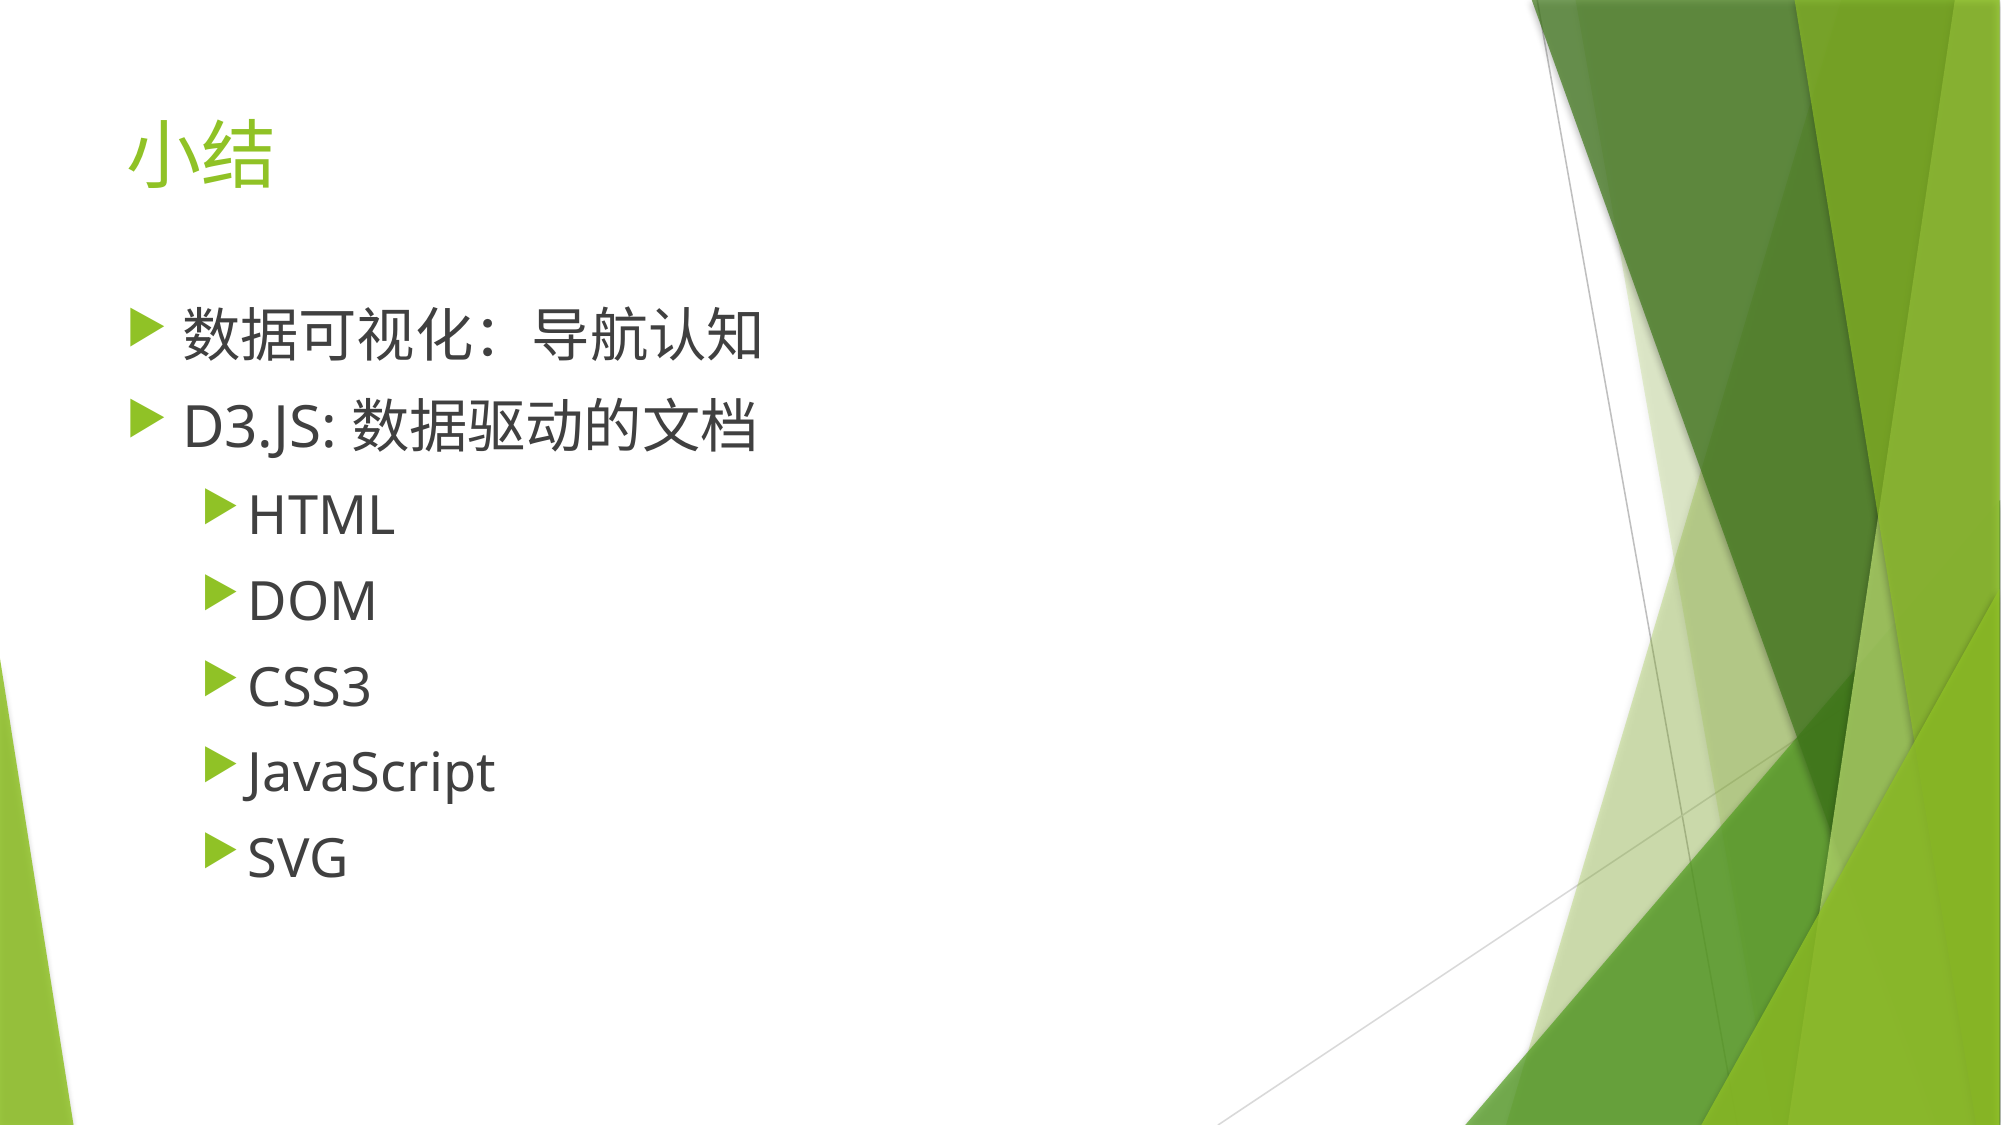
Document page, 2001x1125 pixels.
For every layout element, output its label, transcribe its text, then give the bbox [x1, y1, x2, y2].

list 数据可视化：导航认知 D3.JS:数据驱动的文档 HTML DOM CSS3 JavaScript SVG [111, 290, 1522, 992]
title 小结 [111, 99, 1522, 290]
